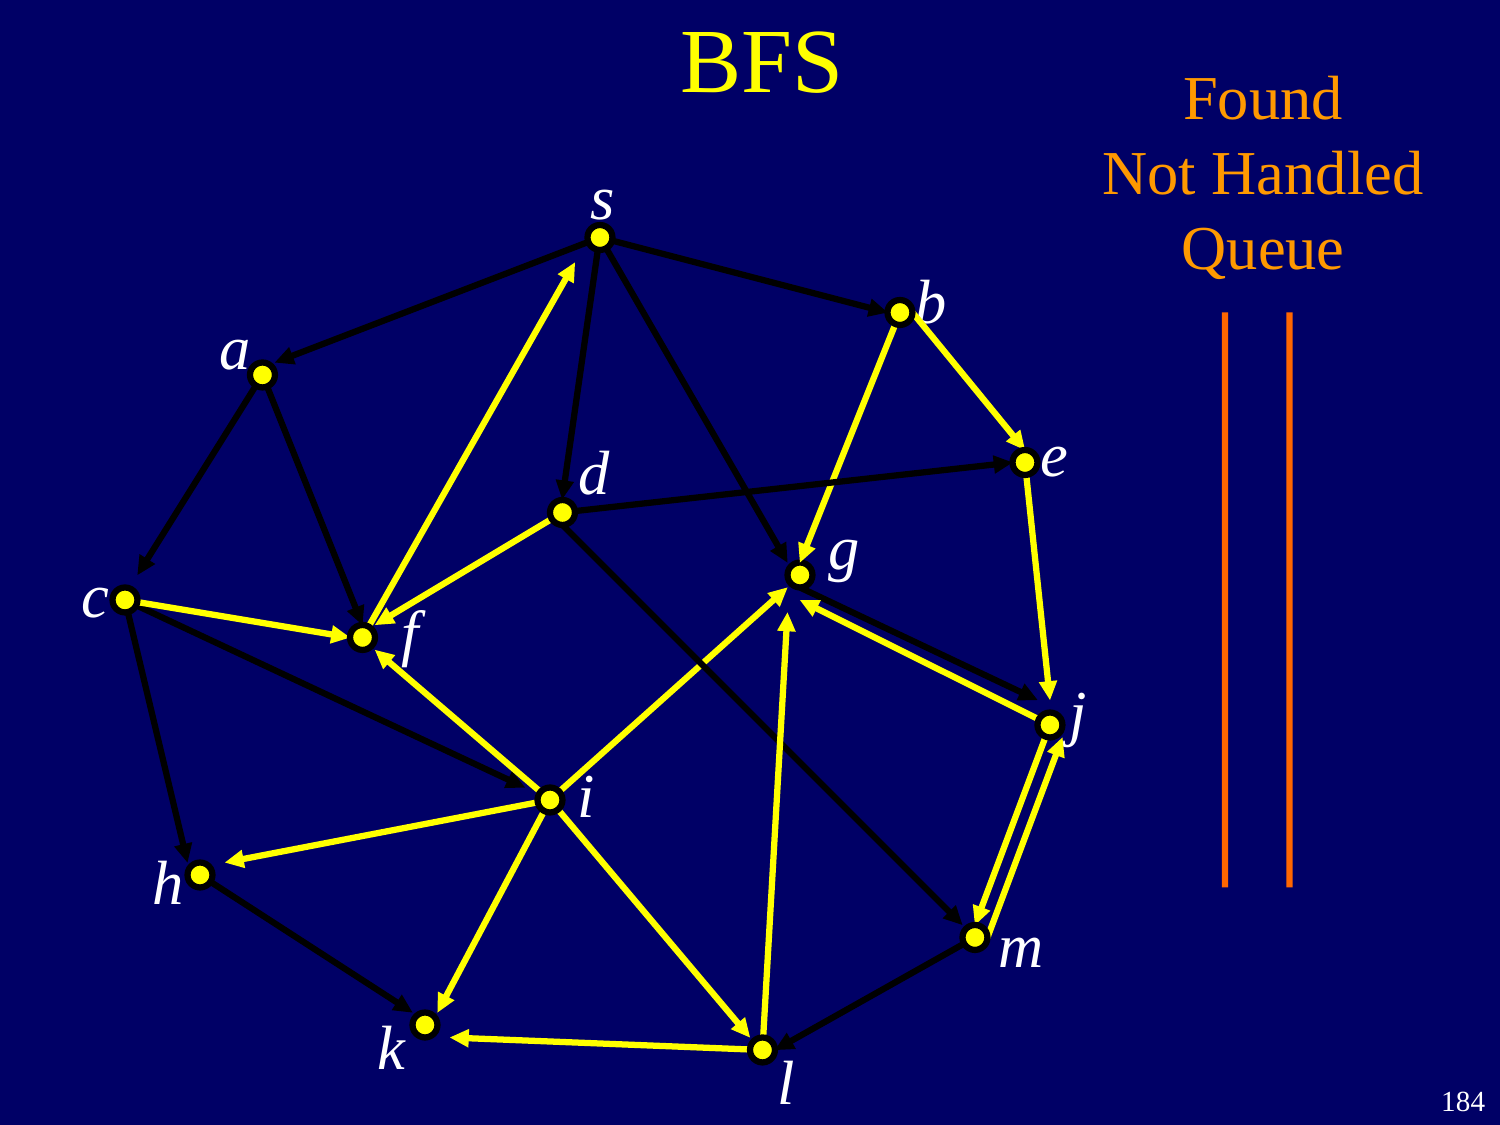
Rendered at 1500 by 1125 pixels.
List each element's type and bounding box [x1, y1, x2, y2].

text_box [1087, 50, 1439, 290]
title [125, 0, 1400, 150]
text_box [67, 149, 1102, 1125]
